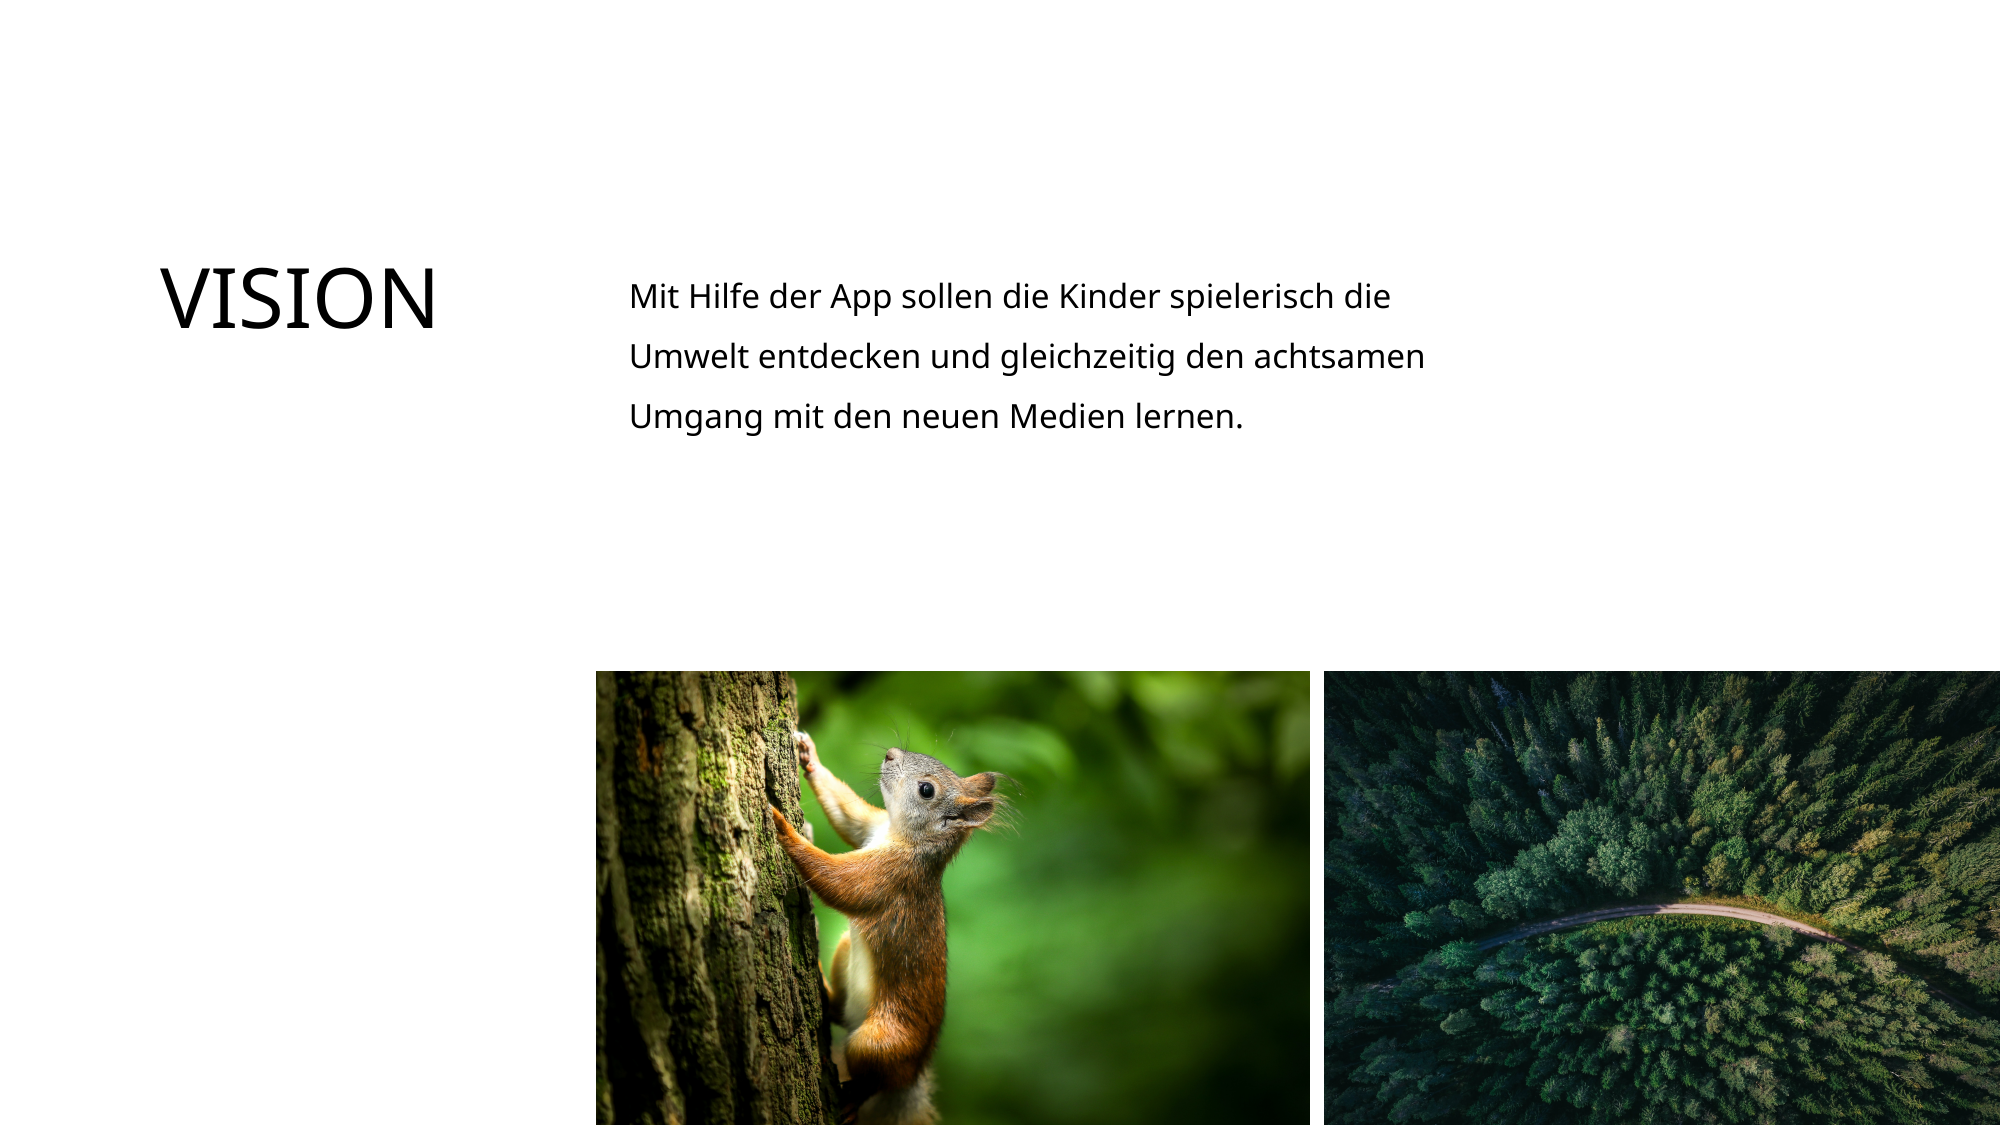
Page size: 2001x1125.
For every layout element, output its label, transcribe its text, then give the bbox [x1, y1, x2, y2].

text_box Mit Hilfe der App sollen die Kinder spielerisch die Umwelt entdecken und gleichzeitig den achtsamen Umgang mit den neuen Medien lernen. [613, 247, 1452, 443]
text_box VISION [145, 237, 456, 353]
picture [1324, 671, 2000, 1125]
picture [596, 671, 1310, 1125]
